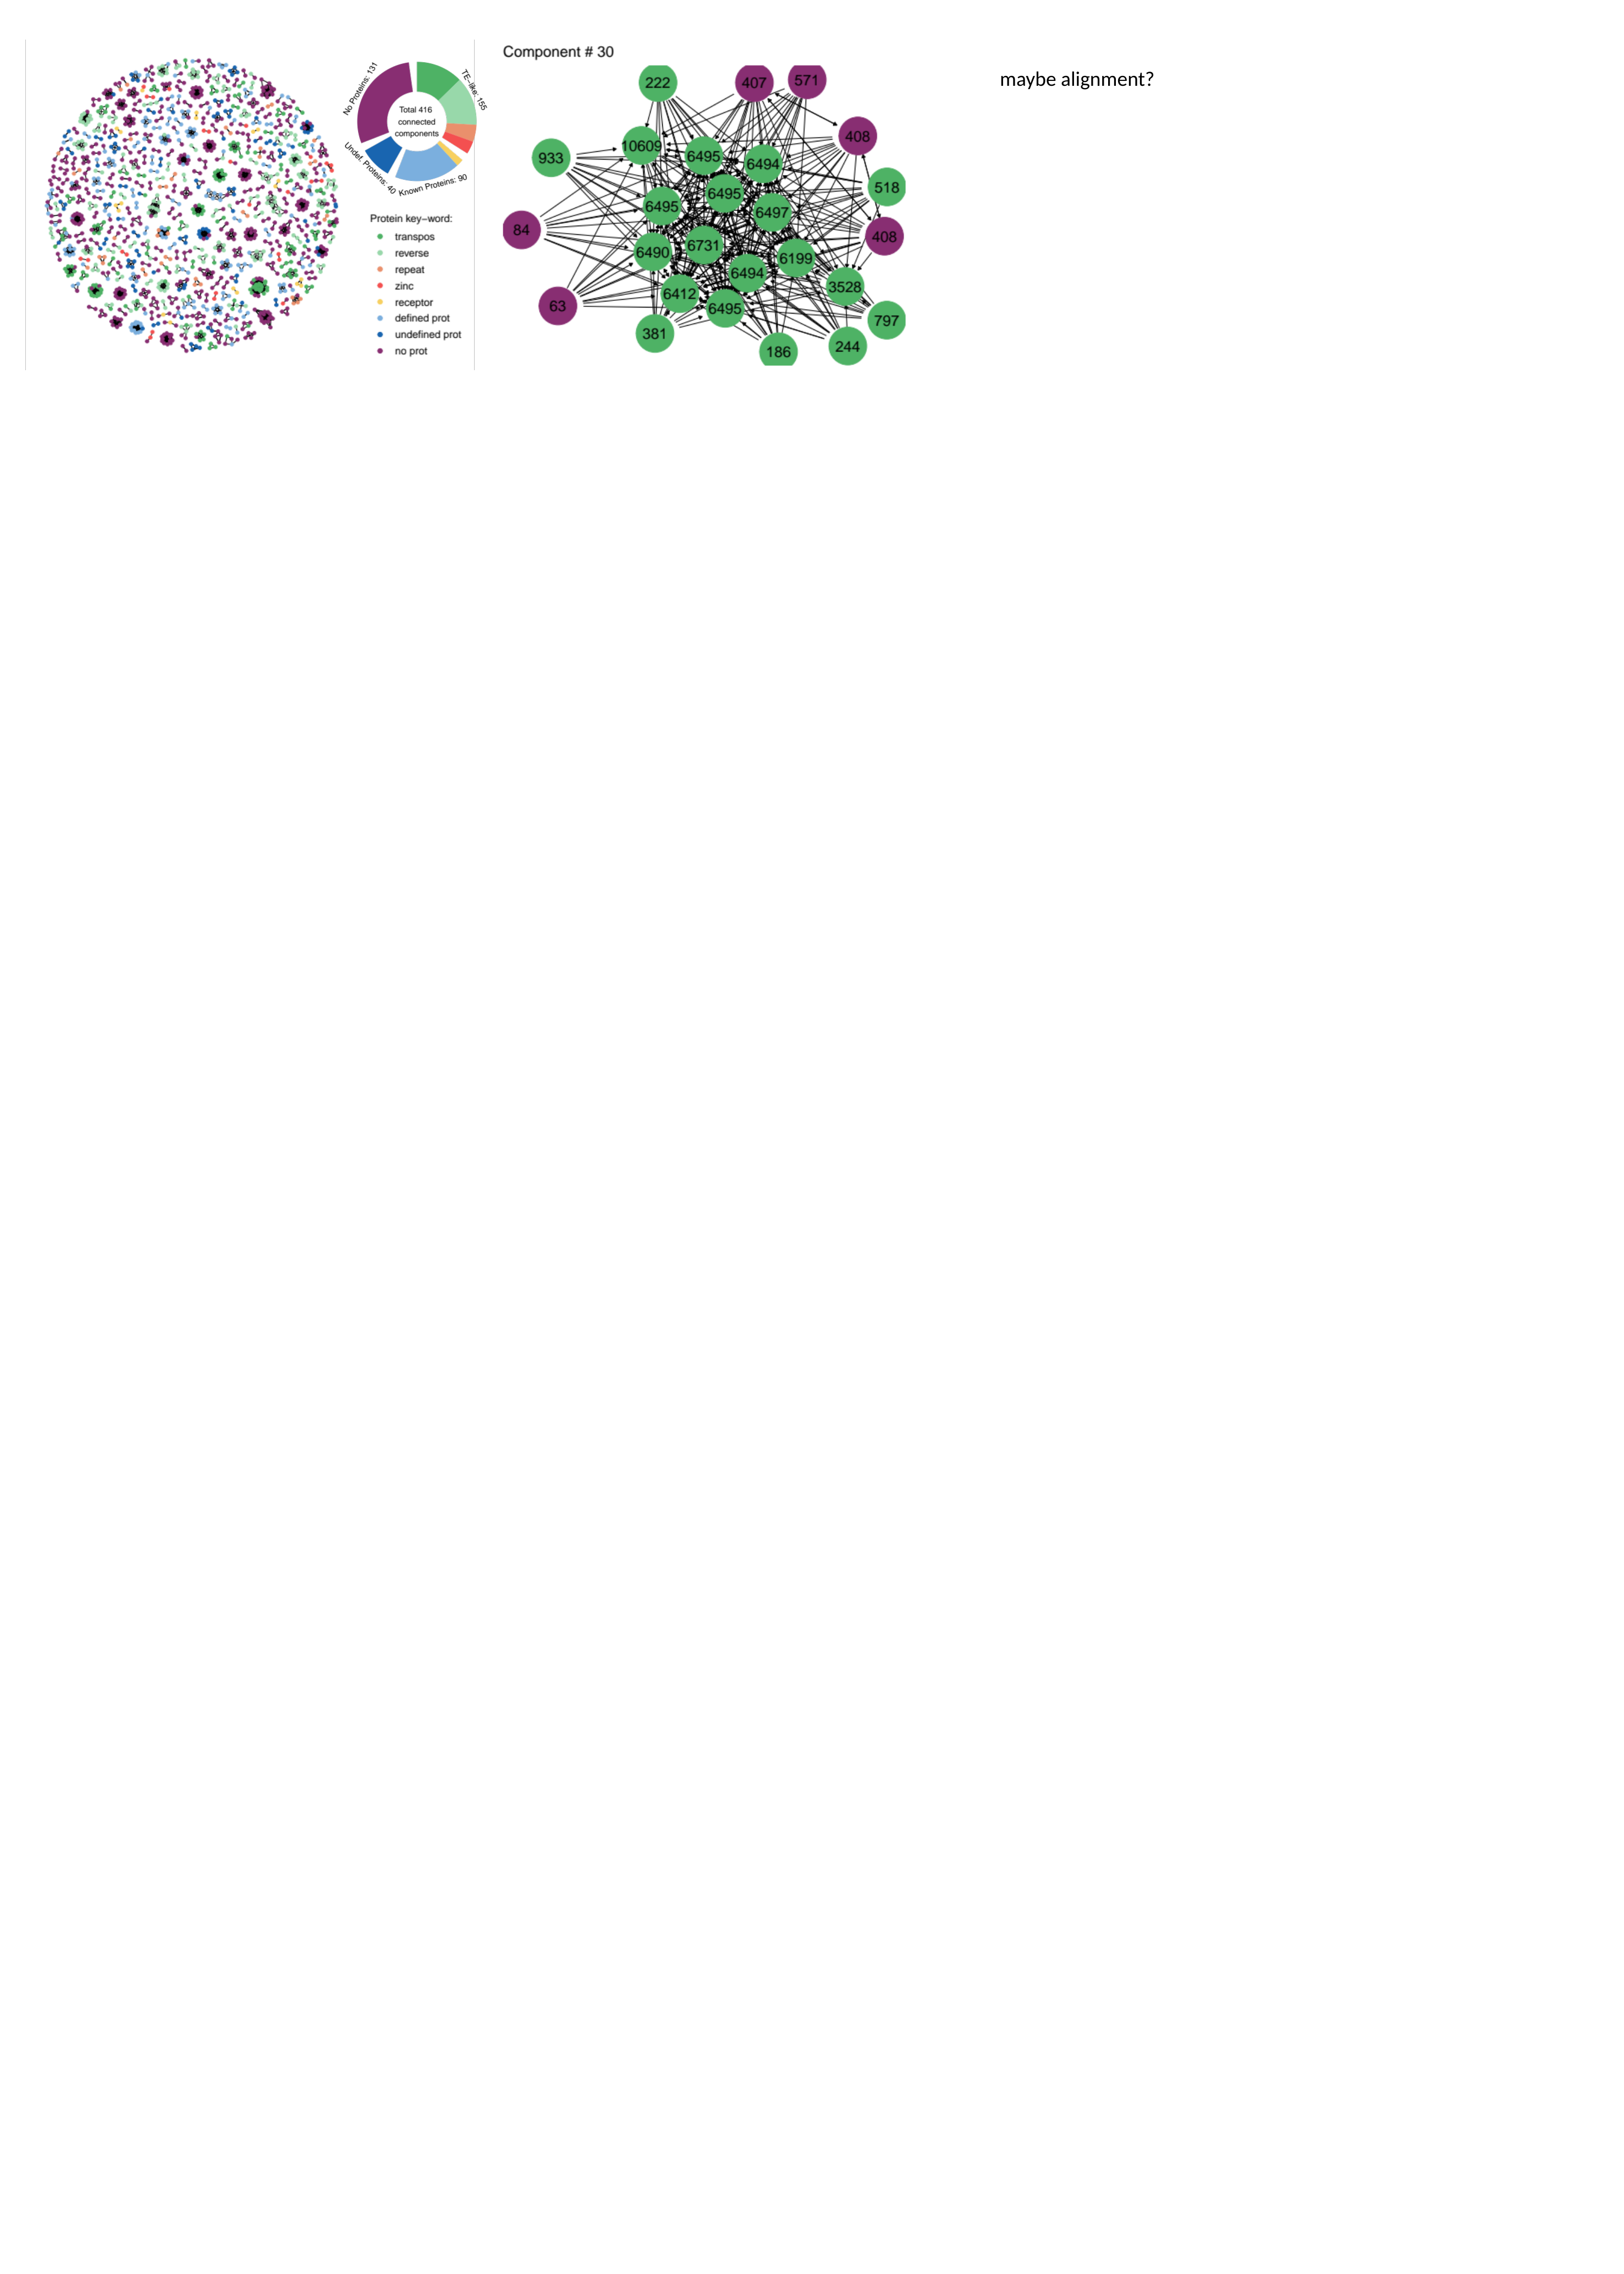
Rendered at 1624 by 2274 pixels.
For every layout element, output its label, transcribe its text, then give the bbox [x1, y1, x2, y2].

picture [498, 40, 910, 370]
text_box maybe alignment? [992, 61, 1163, 119]
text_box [2, 40, 498, 370]
